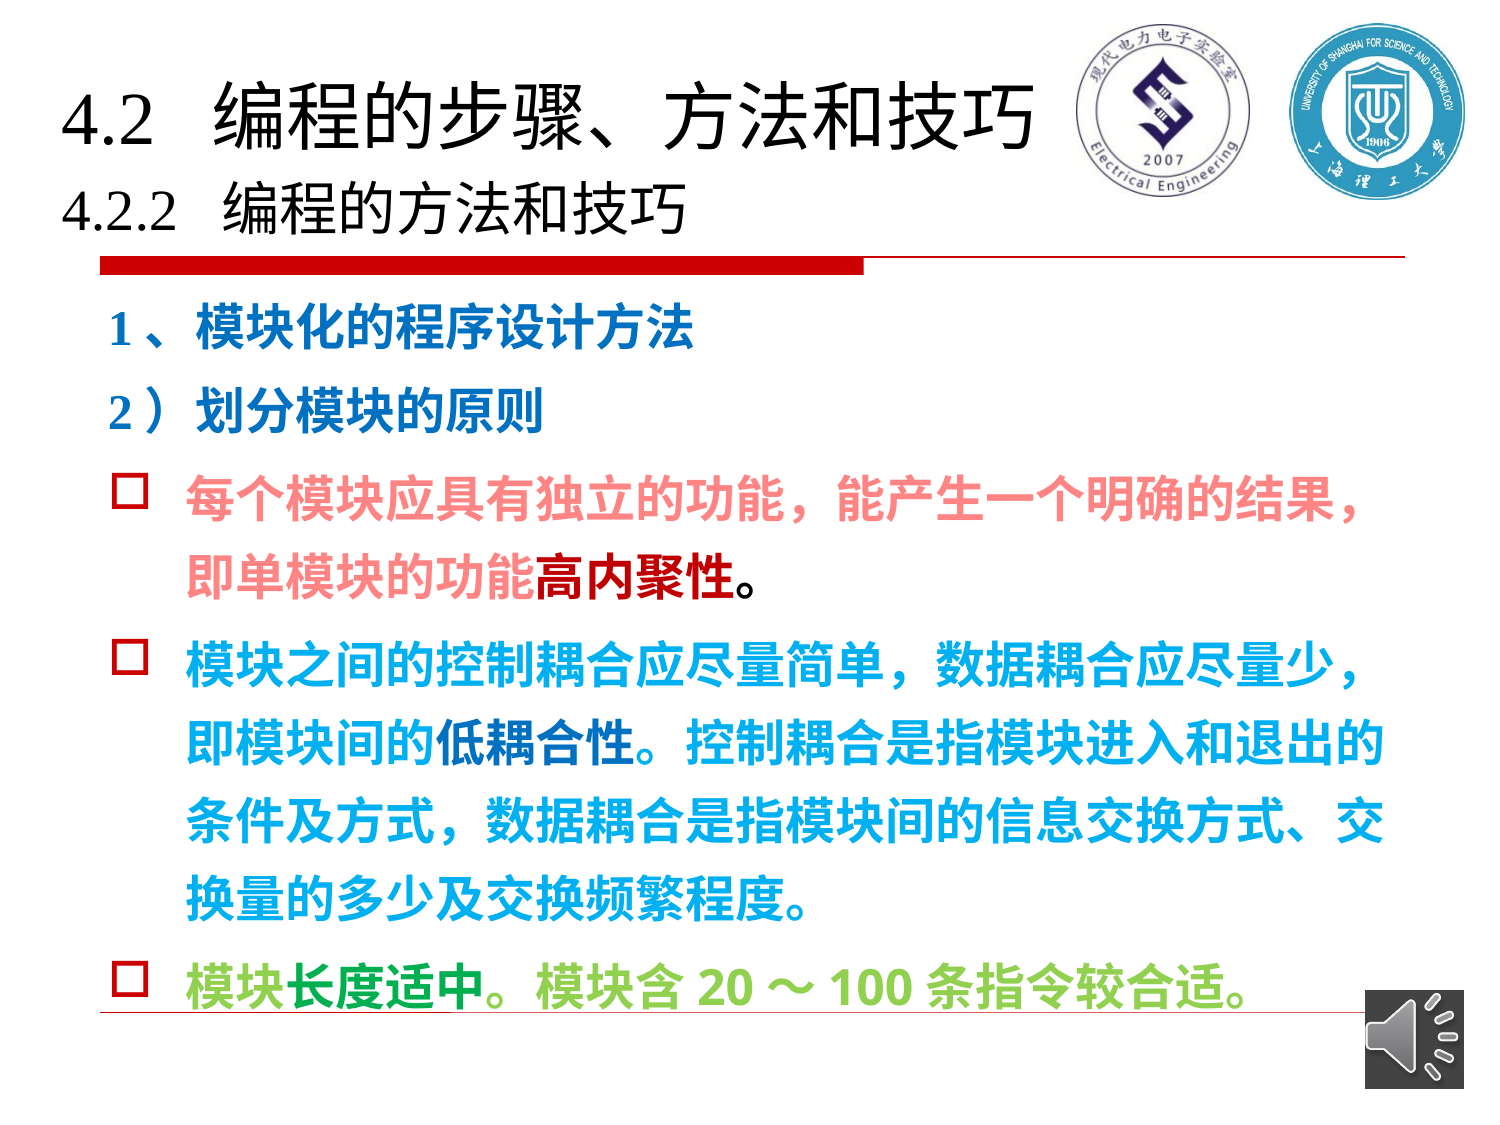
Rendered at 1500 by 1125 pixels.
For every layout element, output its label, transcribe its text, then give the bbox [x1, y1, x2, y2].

picture [1076, 24, 1250, 46]
picture [1364, 989, 1465, 1090]
list 1、模块化的程序设计方法 2）划分模块的原则 每个模块应具有独立的功能，能产生一个明确的结果，即单模块的功能高内聚性。 模块之间的控制耦合应尽量简单，数据耦合应尽量少，即模块间的低耦合性。控制耦合是指模块进入和退出的条件及方式，数据耦合是指模块间的信息交换方式、交换量的多少及交换频繁程度。 模块长度适中。模块含20～100条指令较合适。 [92, 287, 1447, 988]
picture [1288, 23, 1466, 200]
title 4.2 编程的步骤、方法和技巧 [46, 46, 1283, 168]
text_box 4.2.2 编程的方法和技巧 [46, 168, 1360, 250]
